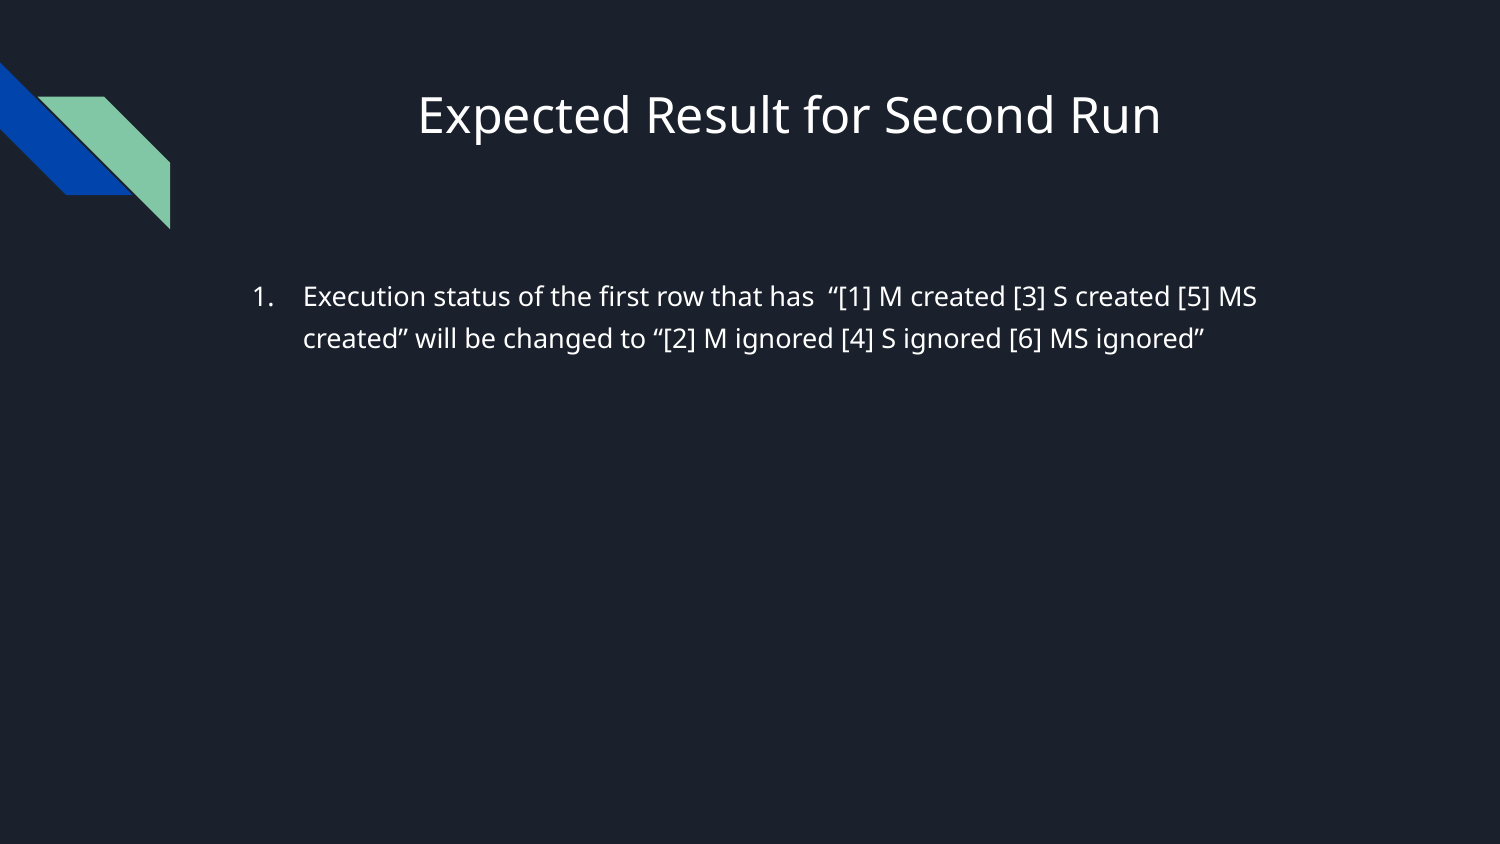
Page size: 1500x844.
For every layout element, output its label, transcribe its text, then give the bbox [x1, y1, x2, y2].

list Execution status of the first row that has “[1] M created [3] S created [5] MS created” will be changed to “[2] M ignored [4] S ignored [6] MS ignored” [212, 257, 1368, 735]
title Expected Result for Second Run [212, 64, 1368, 215]
